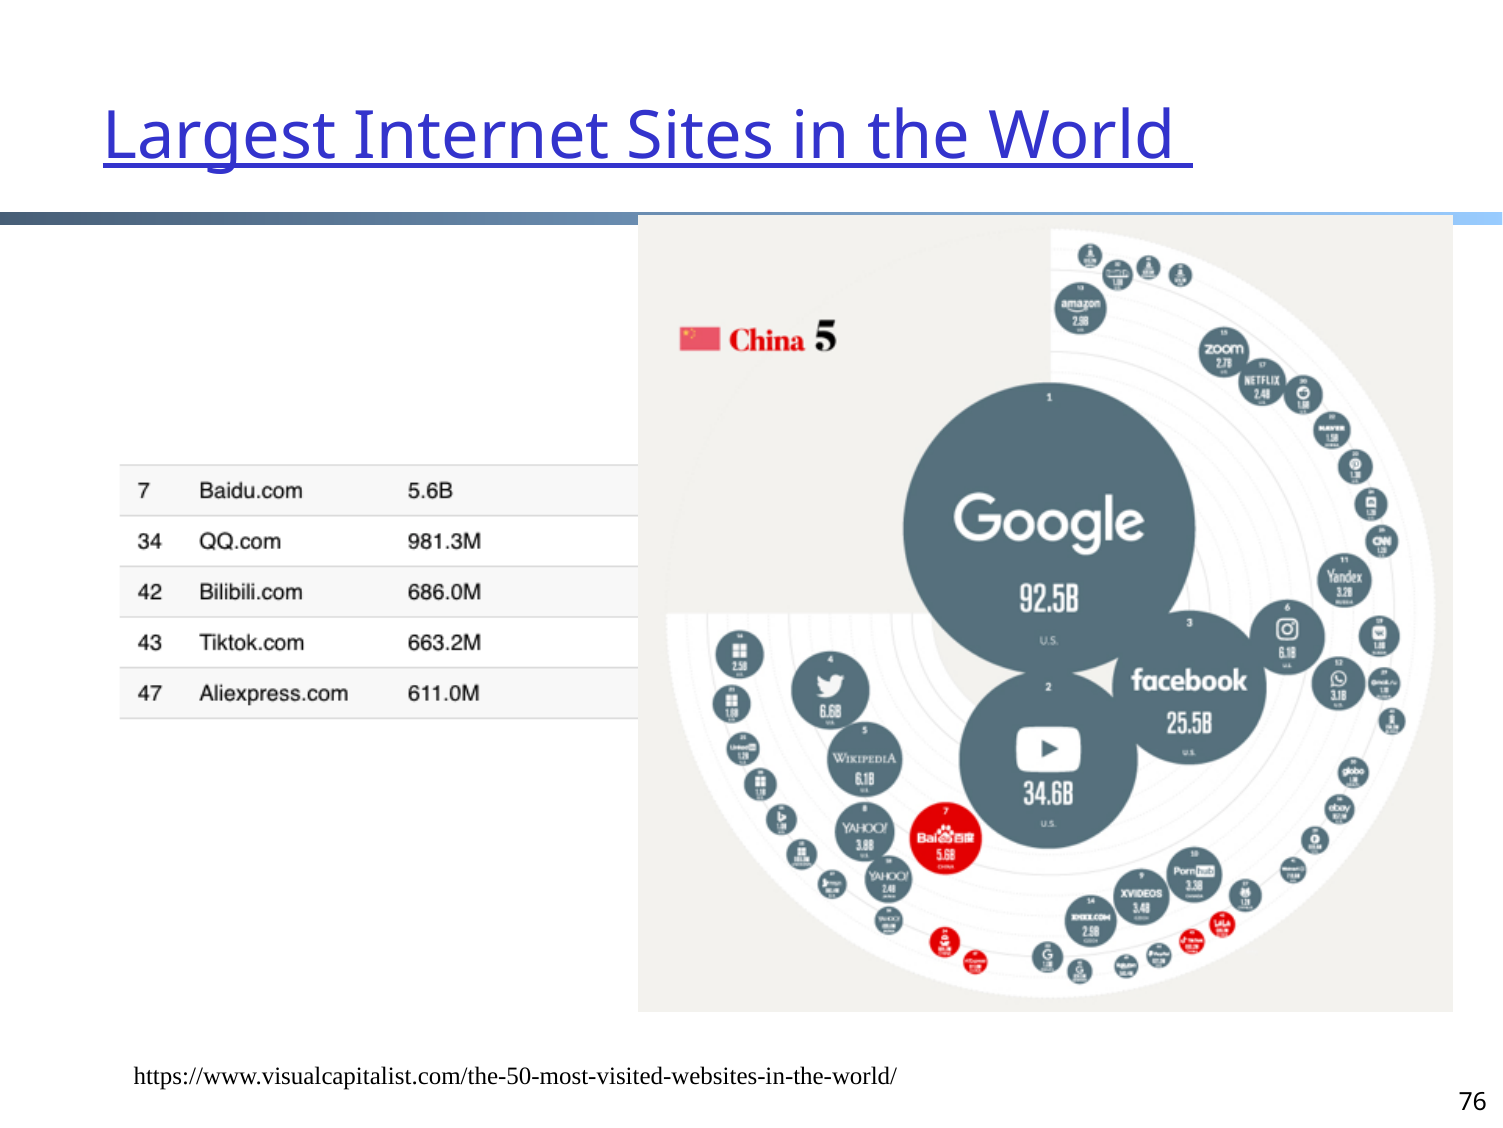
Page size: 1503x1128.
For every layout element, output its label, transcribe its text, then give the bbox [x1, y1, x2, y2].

text_box https://www.visualcapitalist.com/the-50-most-visited-websites-in-the-world/ [118, 1052, 914, 1097]
title Largest Internet Sites in the World [87, 37, 1365, 226]
picture [116, 215, 1453, 1012]
slide_number 76 [1151, 1051, 1503, 1128]
